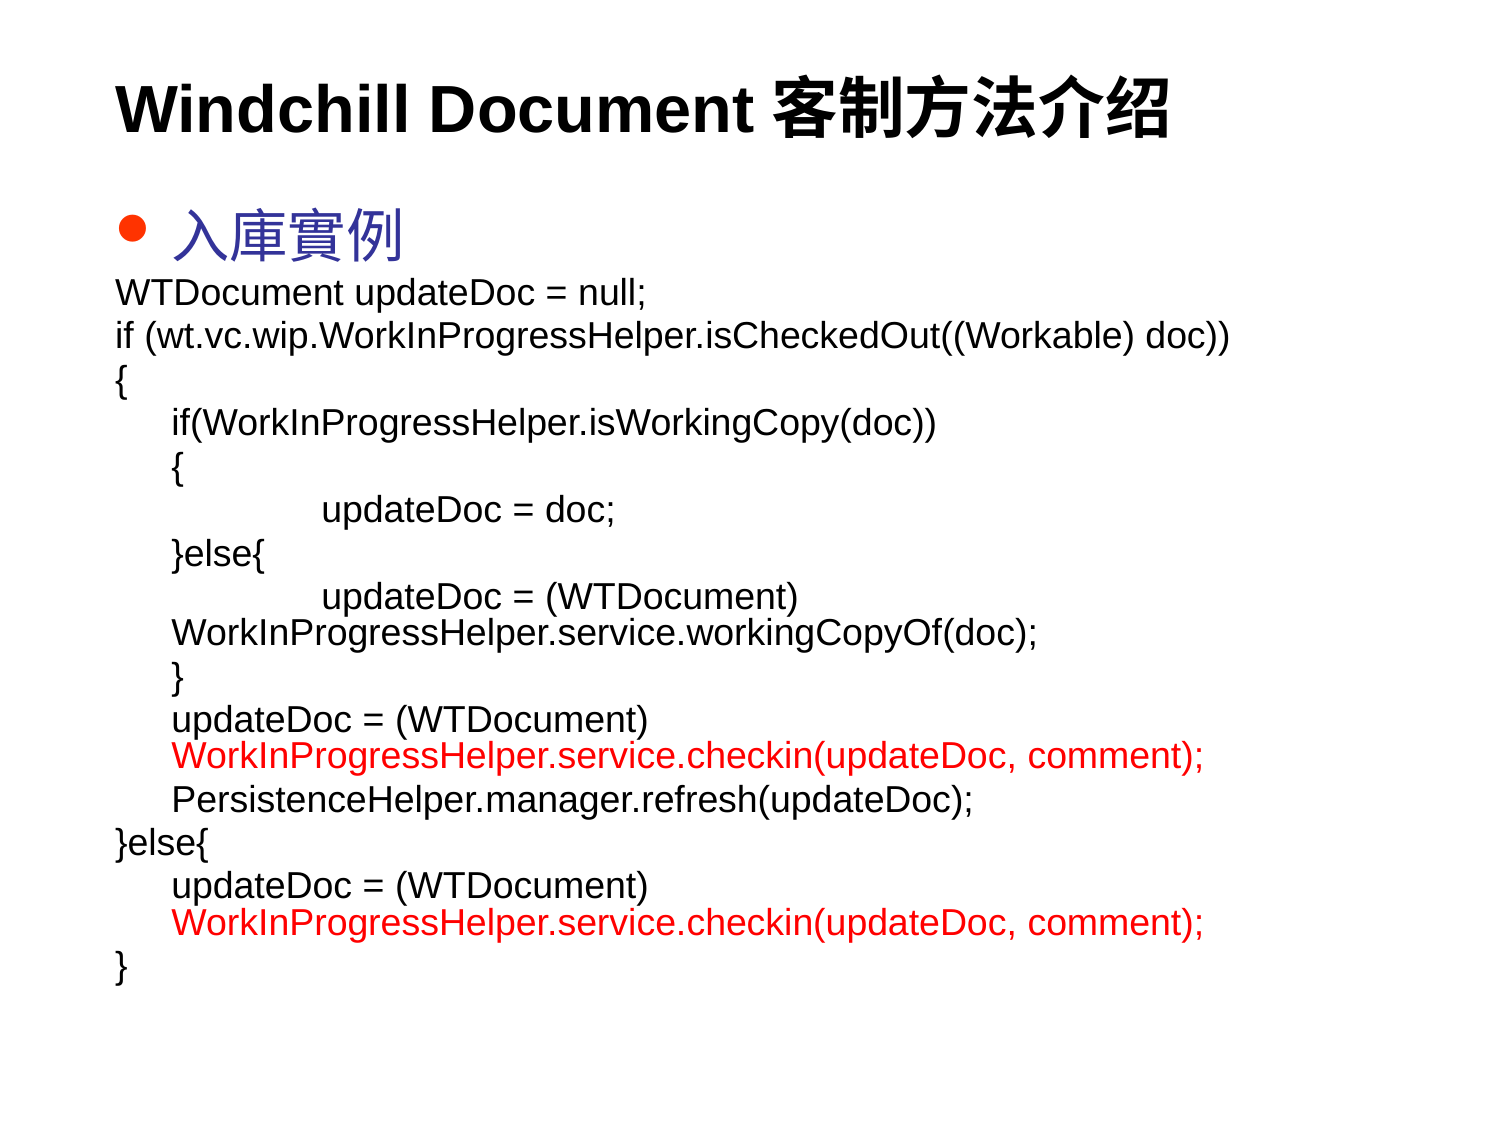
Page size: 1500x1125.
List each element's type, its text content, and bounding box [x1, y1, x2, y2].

list 入庫實例 WTDocument updateDoc = null; if (wt.vc.wip.WorkInProgressHelper.isCheckedOut((Workable) doc)) { if(WorkInProgressHelper.isWorkingCopy(doc)) { updateDoc = doc; }else{ updateDoc = (WTDocument) WorkInProgressHelper.service.workingCopyOf(doc); } updateDoc = (WTDocument) WorkInProgressHelper.service.checkin(updateDoc, comment); PersistenceHelper.manager.refresh(updateDoc); }else{ updateDoc = (WTDocument) WorkInProgressHelper.service.checkin(updateDoc, comment); } [100, 191, 1403, 963]
title Windchill Document客制方法介绍 [100, 52, 1395, 154]
